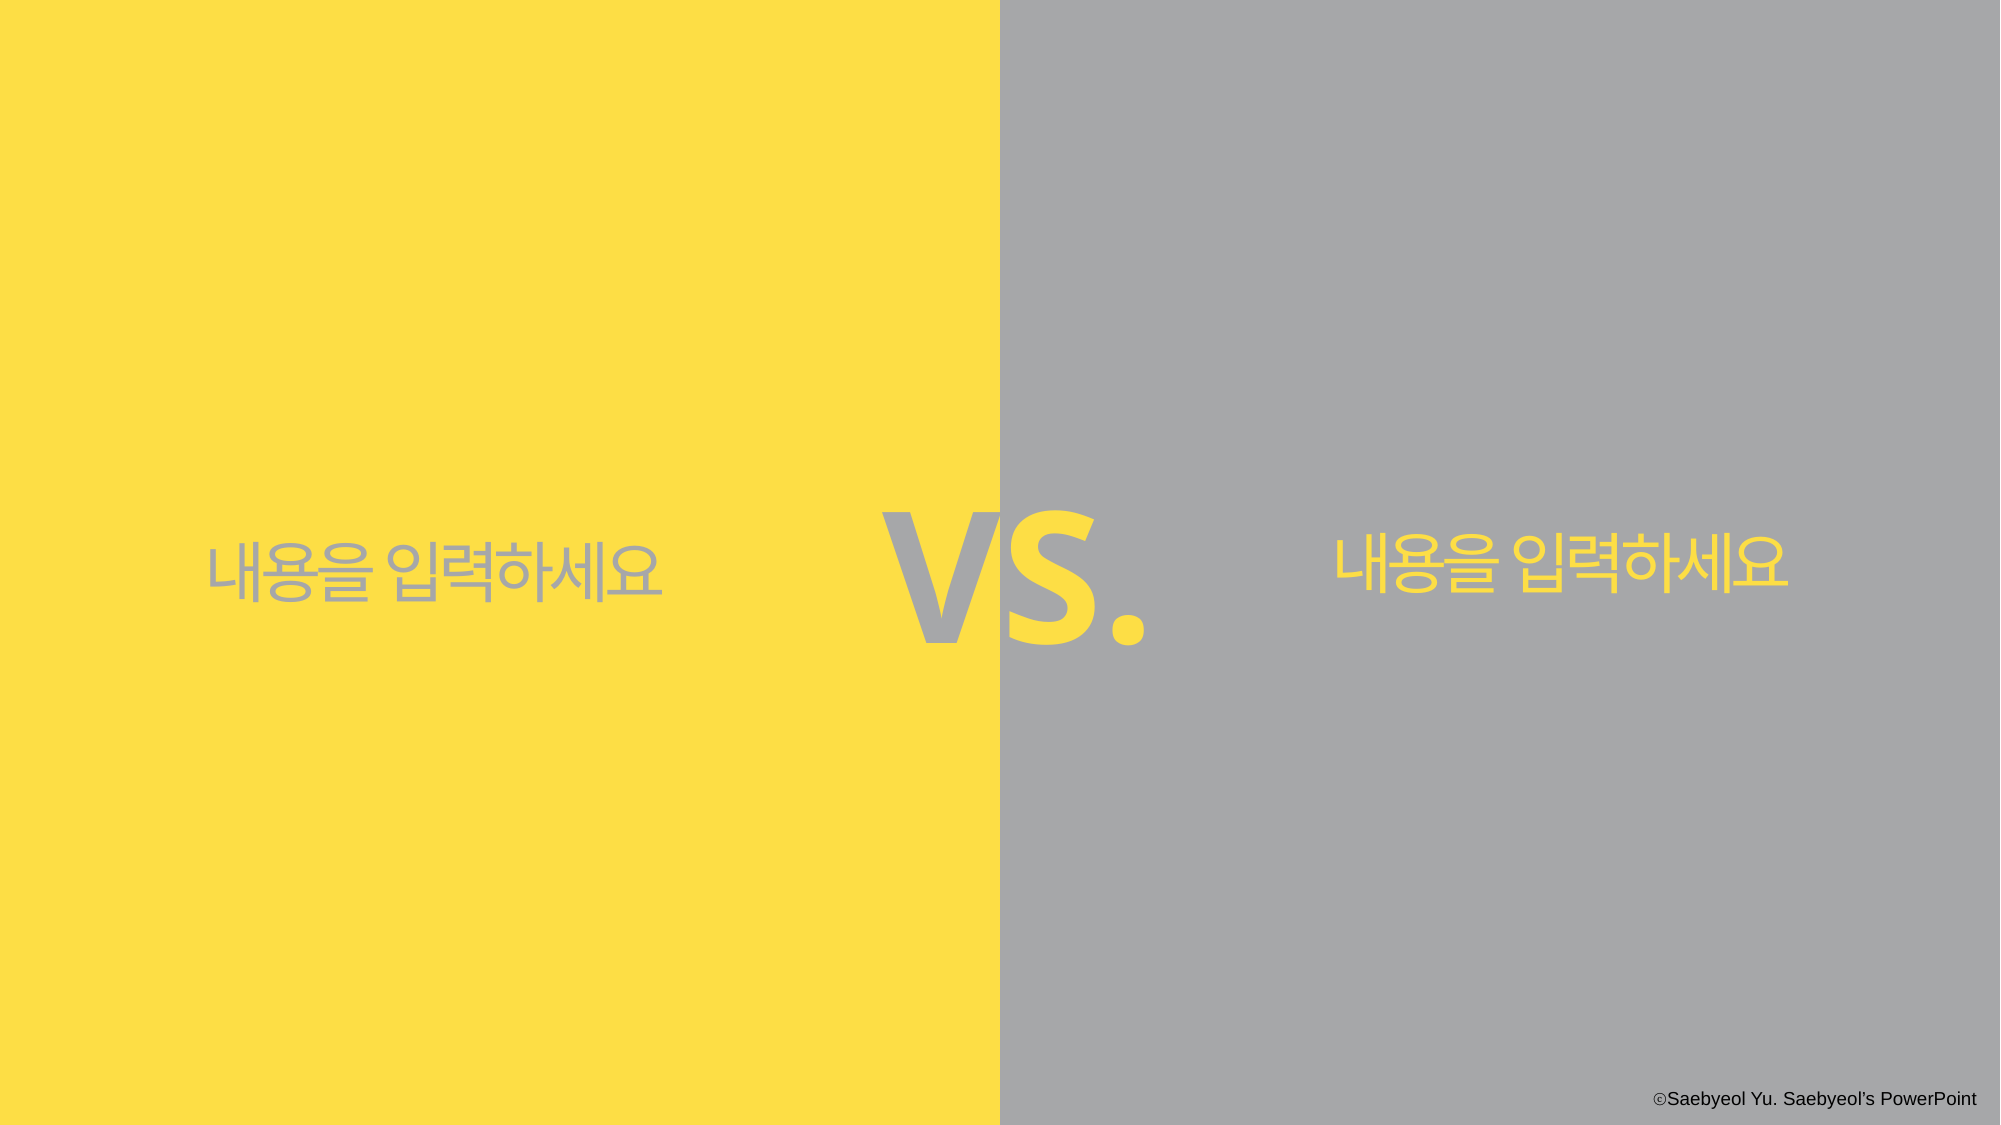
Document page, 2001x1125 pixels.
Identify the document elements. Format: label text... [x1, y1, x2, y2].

text_box 내용을 입력하세요 [1316, 514, 1807, 610]
text_box [0, 0, 1001, 1125]
text_box 내용을 입력하세요 [190, 523, 681, 618]
text_box VS. [867, 452, 1170, 688]
